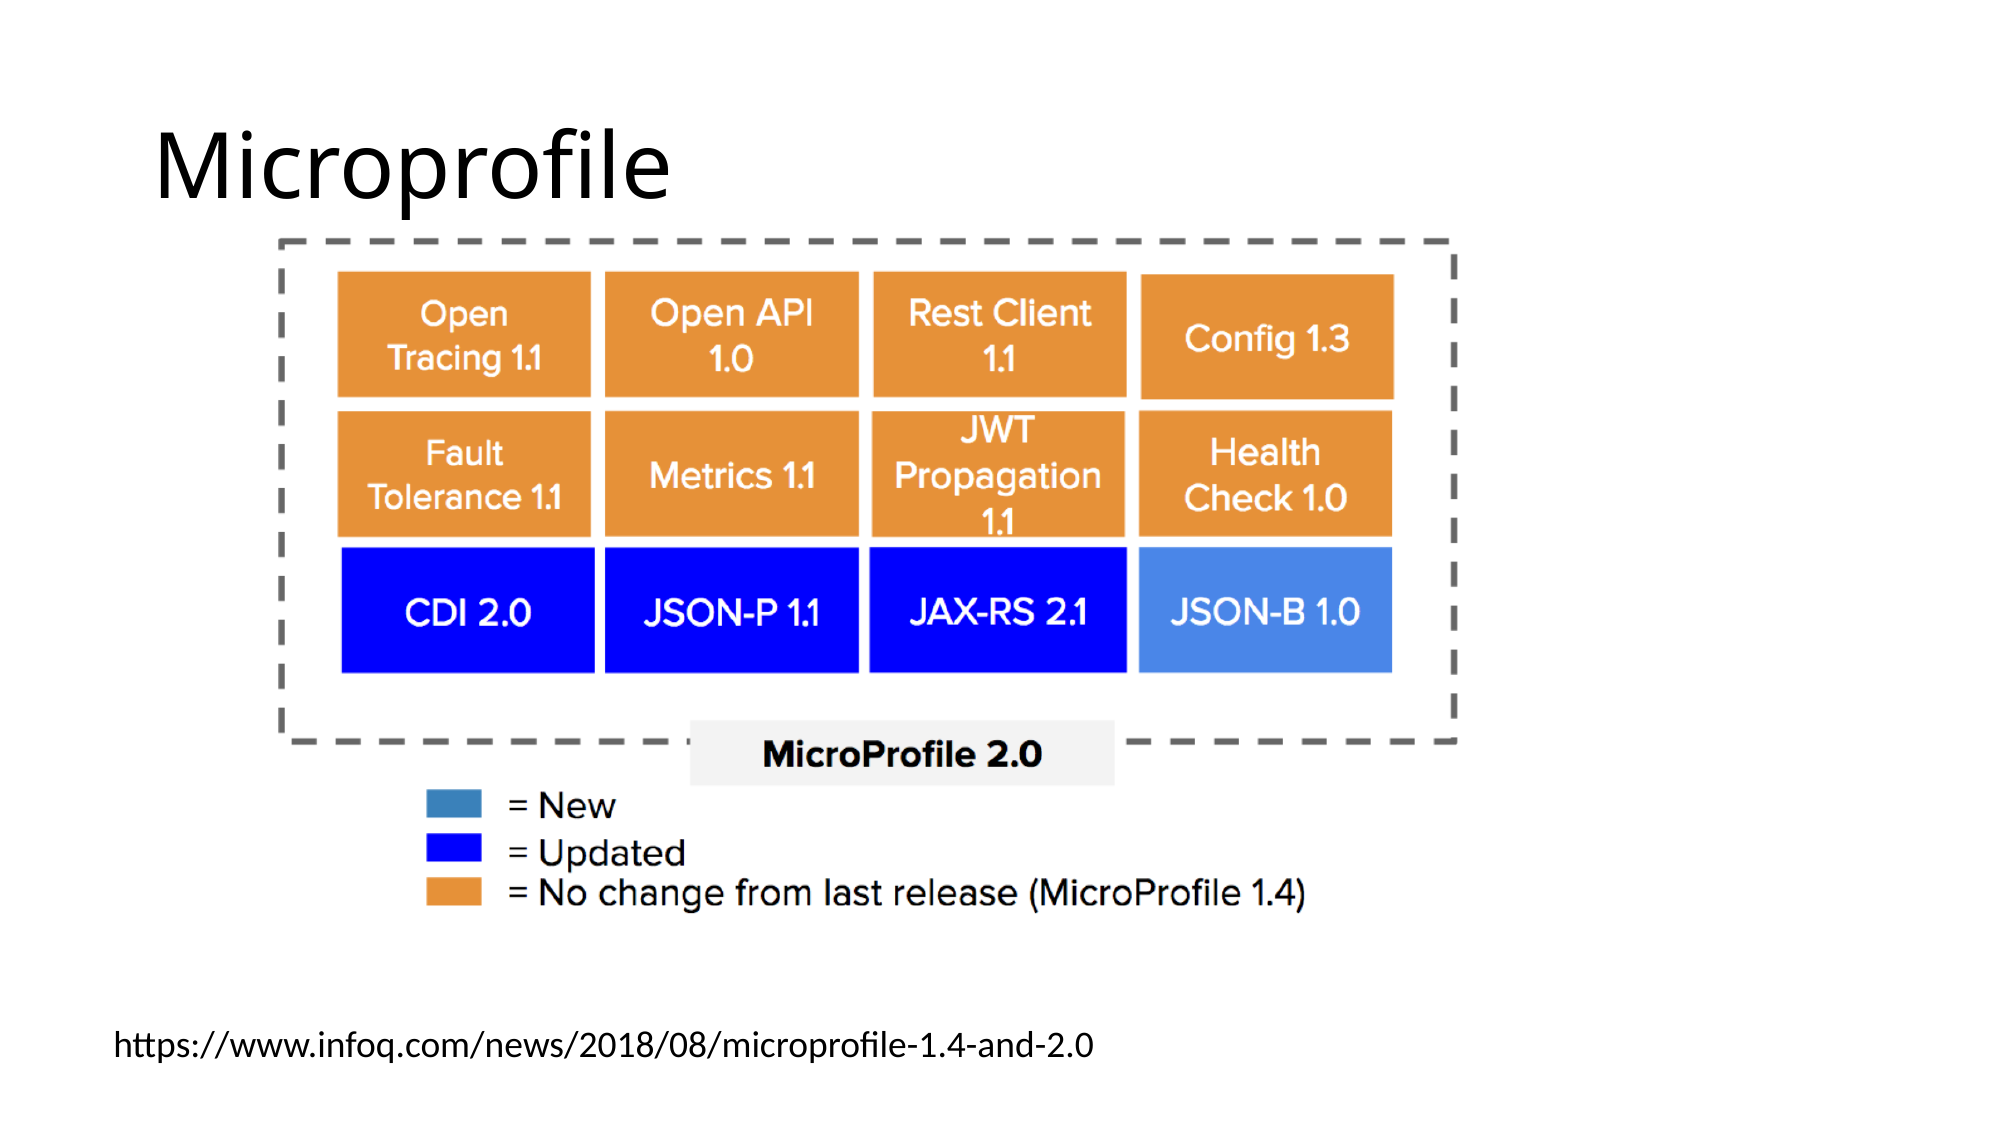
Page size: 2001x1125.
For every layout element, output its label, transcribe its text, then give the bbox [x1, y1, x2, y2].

picture [255, 224, 1486, 928]
title Microprofile [137, 59, 1863, 278]
text_box https://www.infoq.com/news/2018/08/microprofile-1.4-and-2.0 [98, 1012, 1656, 1073]
